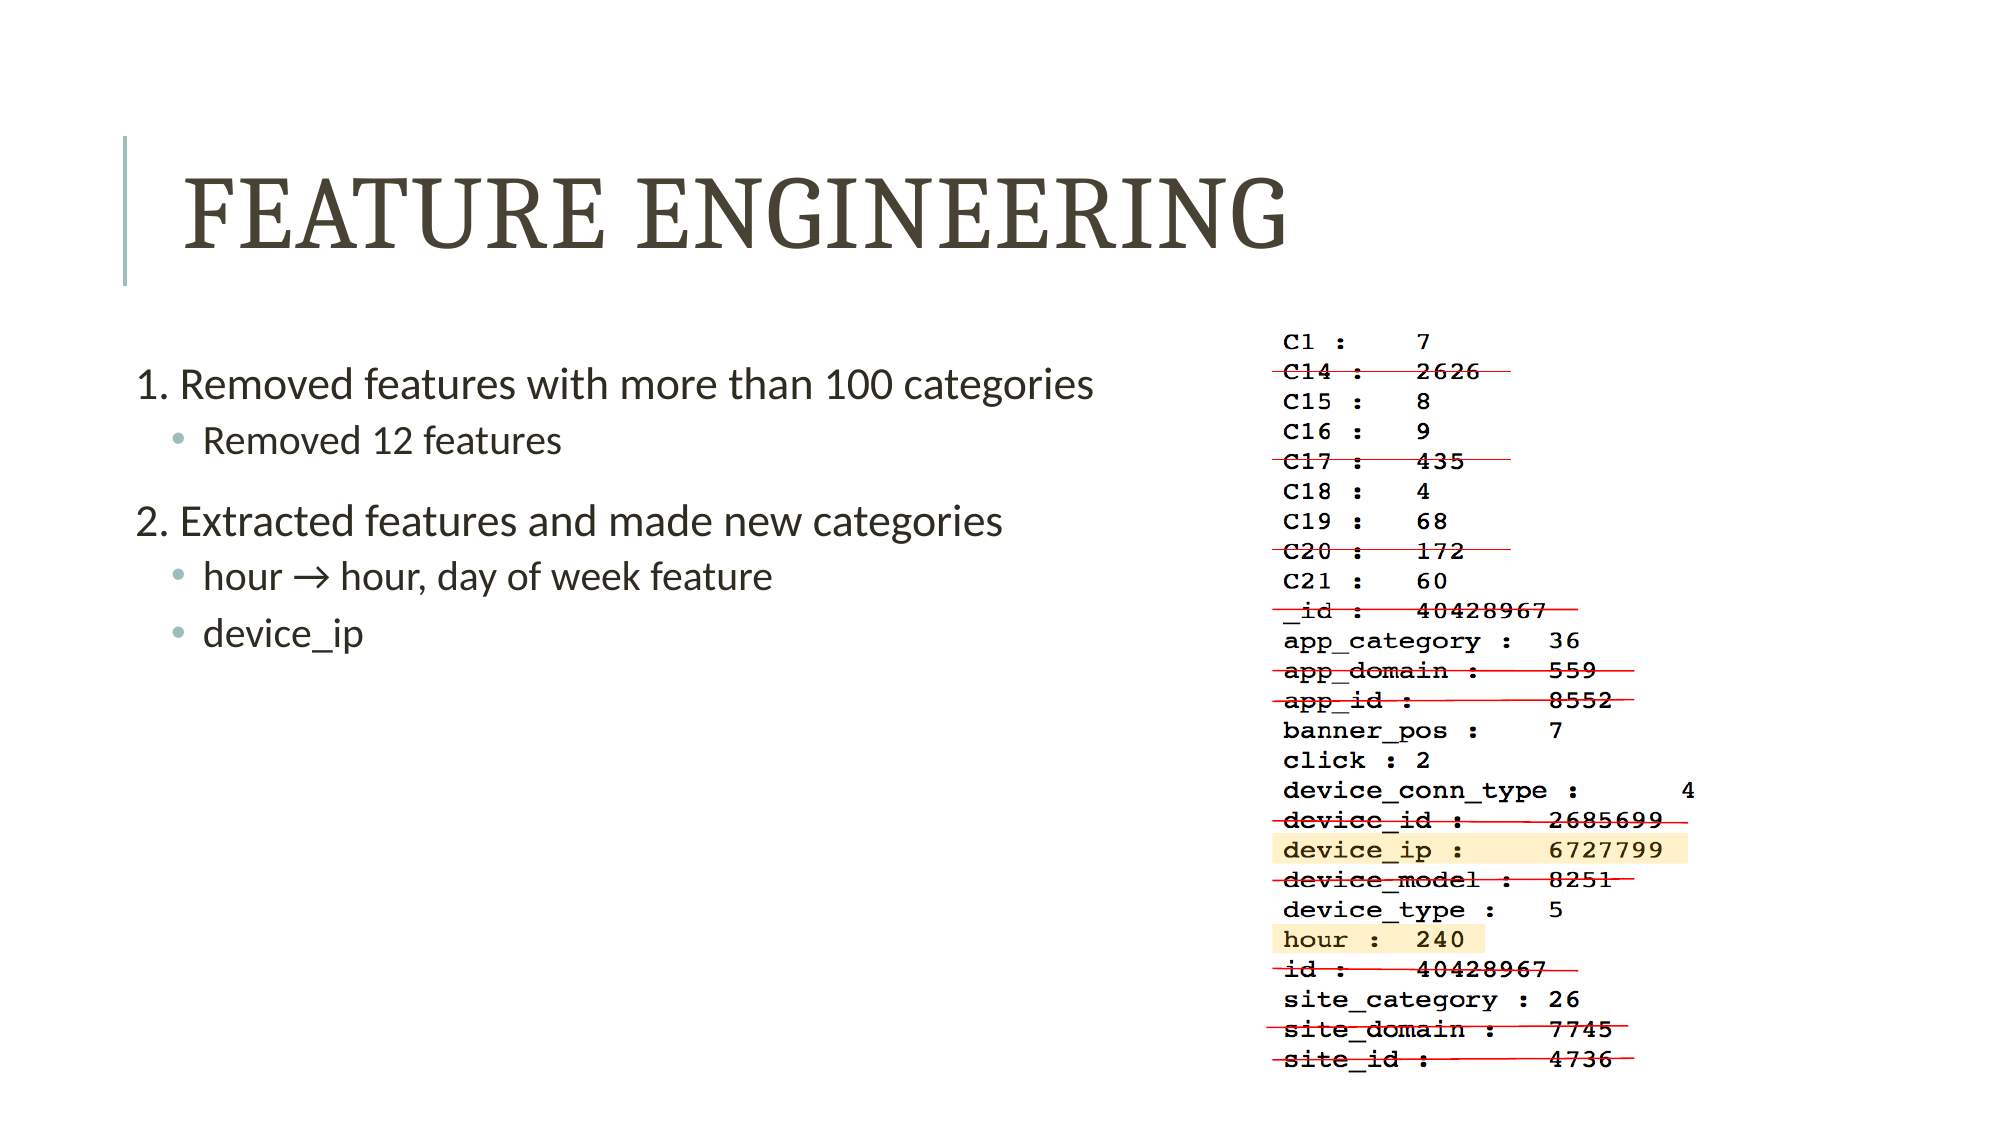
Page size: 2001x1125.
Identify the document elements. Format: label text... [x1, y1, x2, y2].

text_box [1261, 321, 2000, 1083]
title Feature engineering [168, 96, 1763, 342]
list 1. Removed features with more than 100 categories Removed 12 features 2. Extracted features and made new categories hour → hour, day of week feature device_ip [112, 352, 1165, 740]
